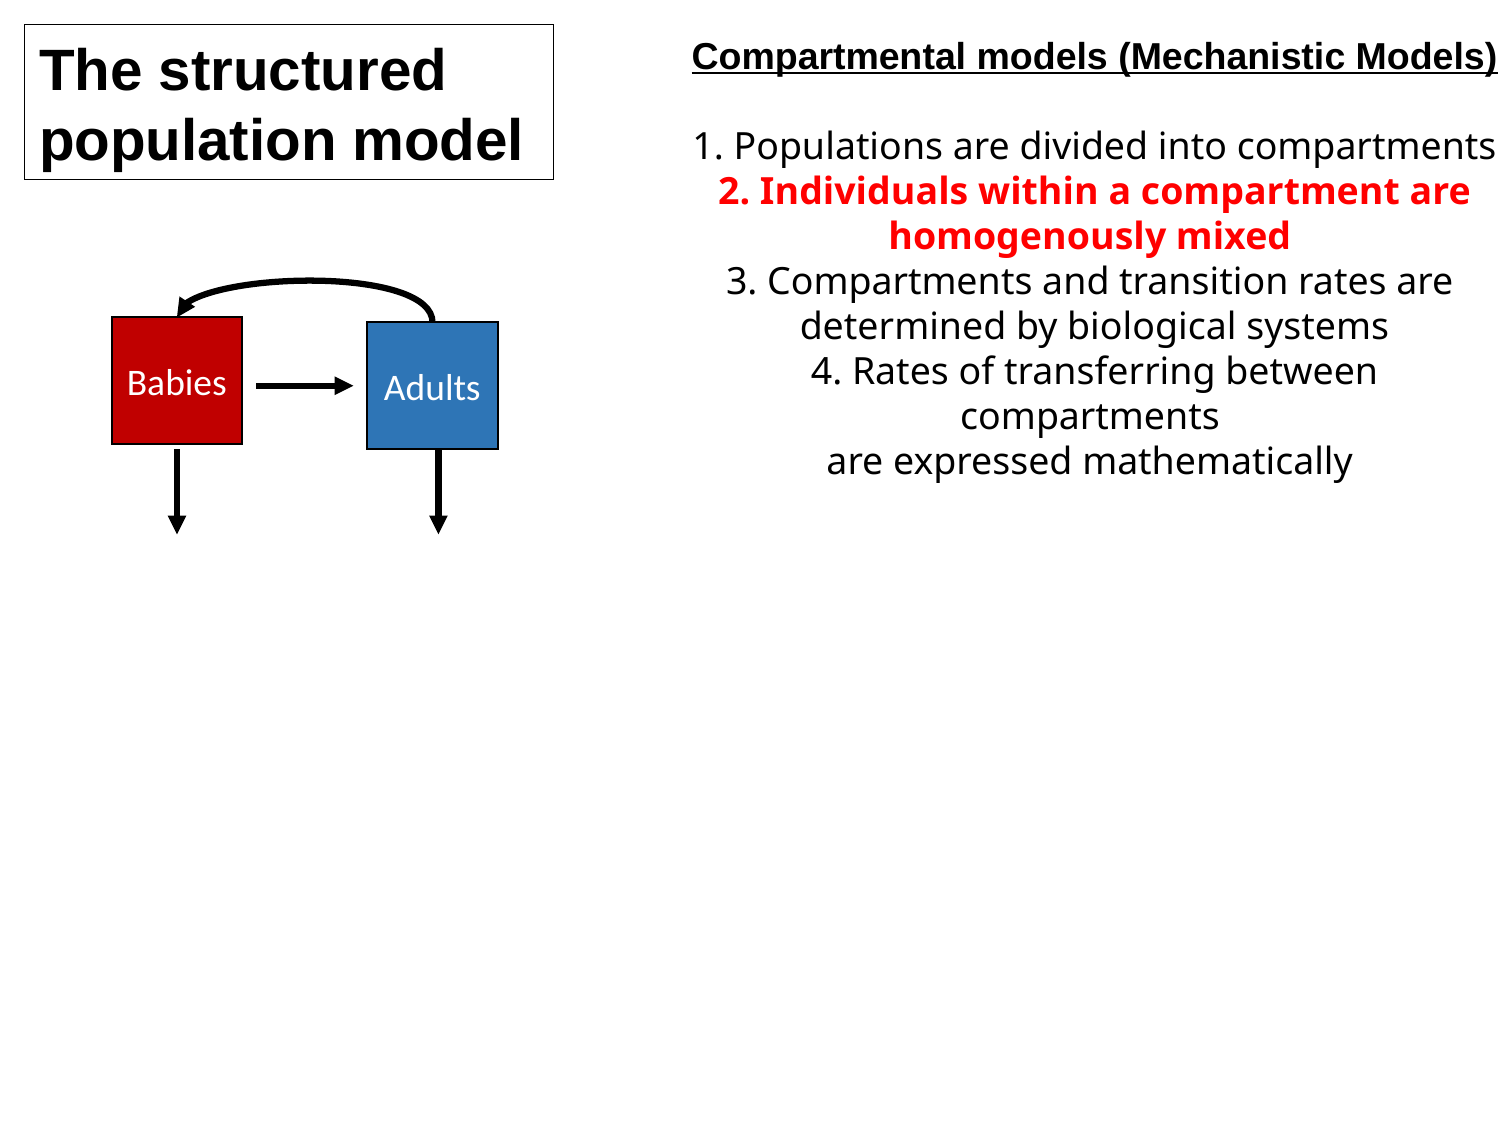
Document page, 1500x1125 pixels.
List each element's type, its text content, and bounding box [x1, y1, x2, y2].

text_box Adults [366, 321, 499, 450]
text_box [302, 192, 308, 448]
text_box Compartmental models (Mechanistic Models) 1. Populations are divided into compartments 2. Individuals within a compartment are homogenously mixed 3. Compartments and transition rates are determined by biological systems 4. Rates of transferring between compartments are expressed mathematically [659, 24, 1500, 490]
text_box The structured population model [24, 24, 554, 180]
text_box Babies [111, 316, 243, 445]
